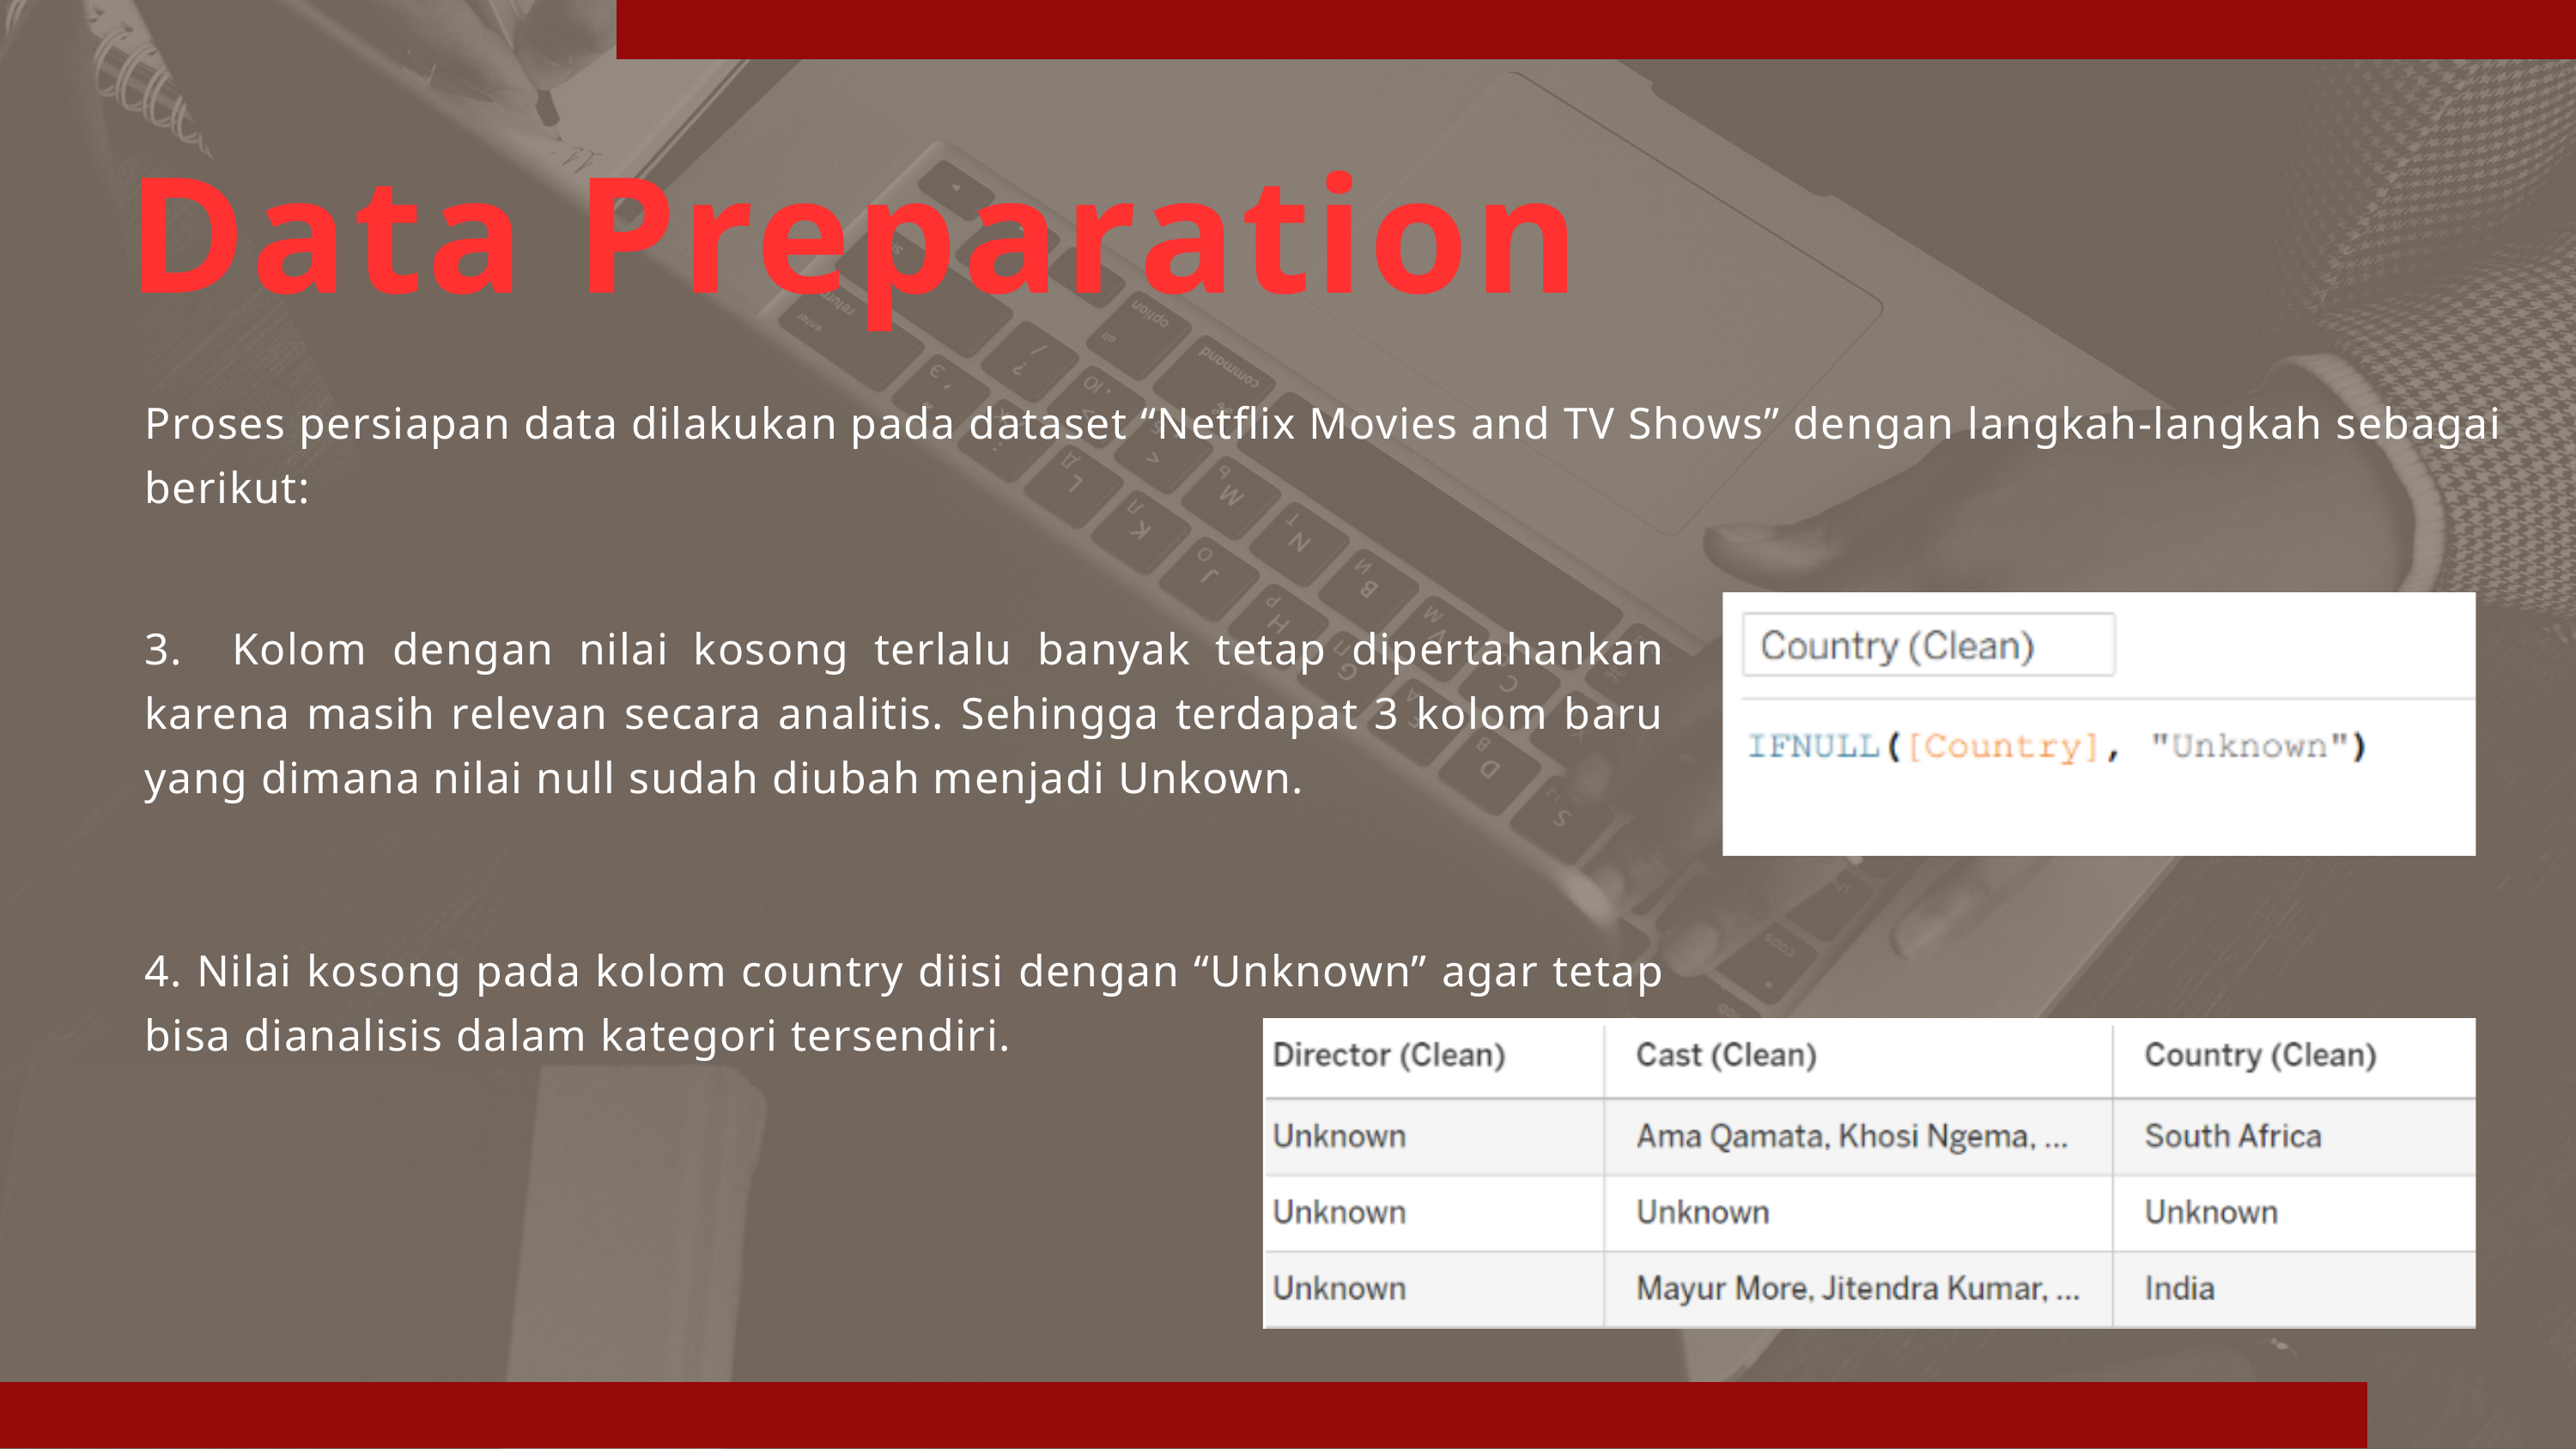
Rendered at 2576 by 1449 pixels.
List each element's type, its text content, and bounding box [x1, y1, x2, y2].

text_box Proses persiapan data dilakukan pada dataset “Netflix Movies and TV Shows” dengan langkah-langkah sebagai berikut: [144, 383, 2576, 577]
text_box [1262, 1018, 2476, 1329]
text_box Data Preparation [64, 115, 1645, 535]
text_box 3. Kolom dengan nilai kosong terlalu banyak tetap dipertahankan karena masih relevan secara analitis. Sehingga terdapat 3 kolom baru yang dimana nilai null sudah diubah menjadi Unkown. 4. Nilai kosong pada kolom country diisi dengan “Unknown” agar tetap bisa dianalisis dalam kategori tersendiri. [144, 609, 1667, 1060]
text_box [0, 0, 2576, 1449]
text_box [1722, 592, 2476, 856]
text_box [0, 1381, 2367, 1449]
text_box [616, 0, 2576, 60]
